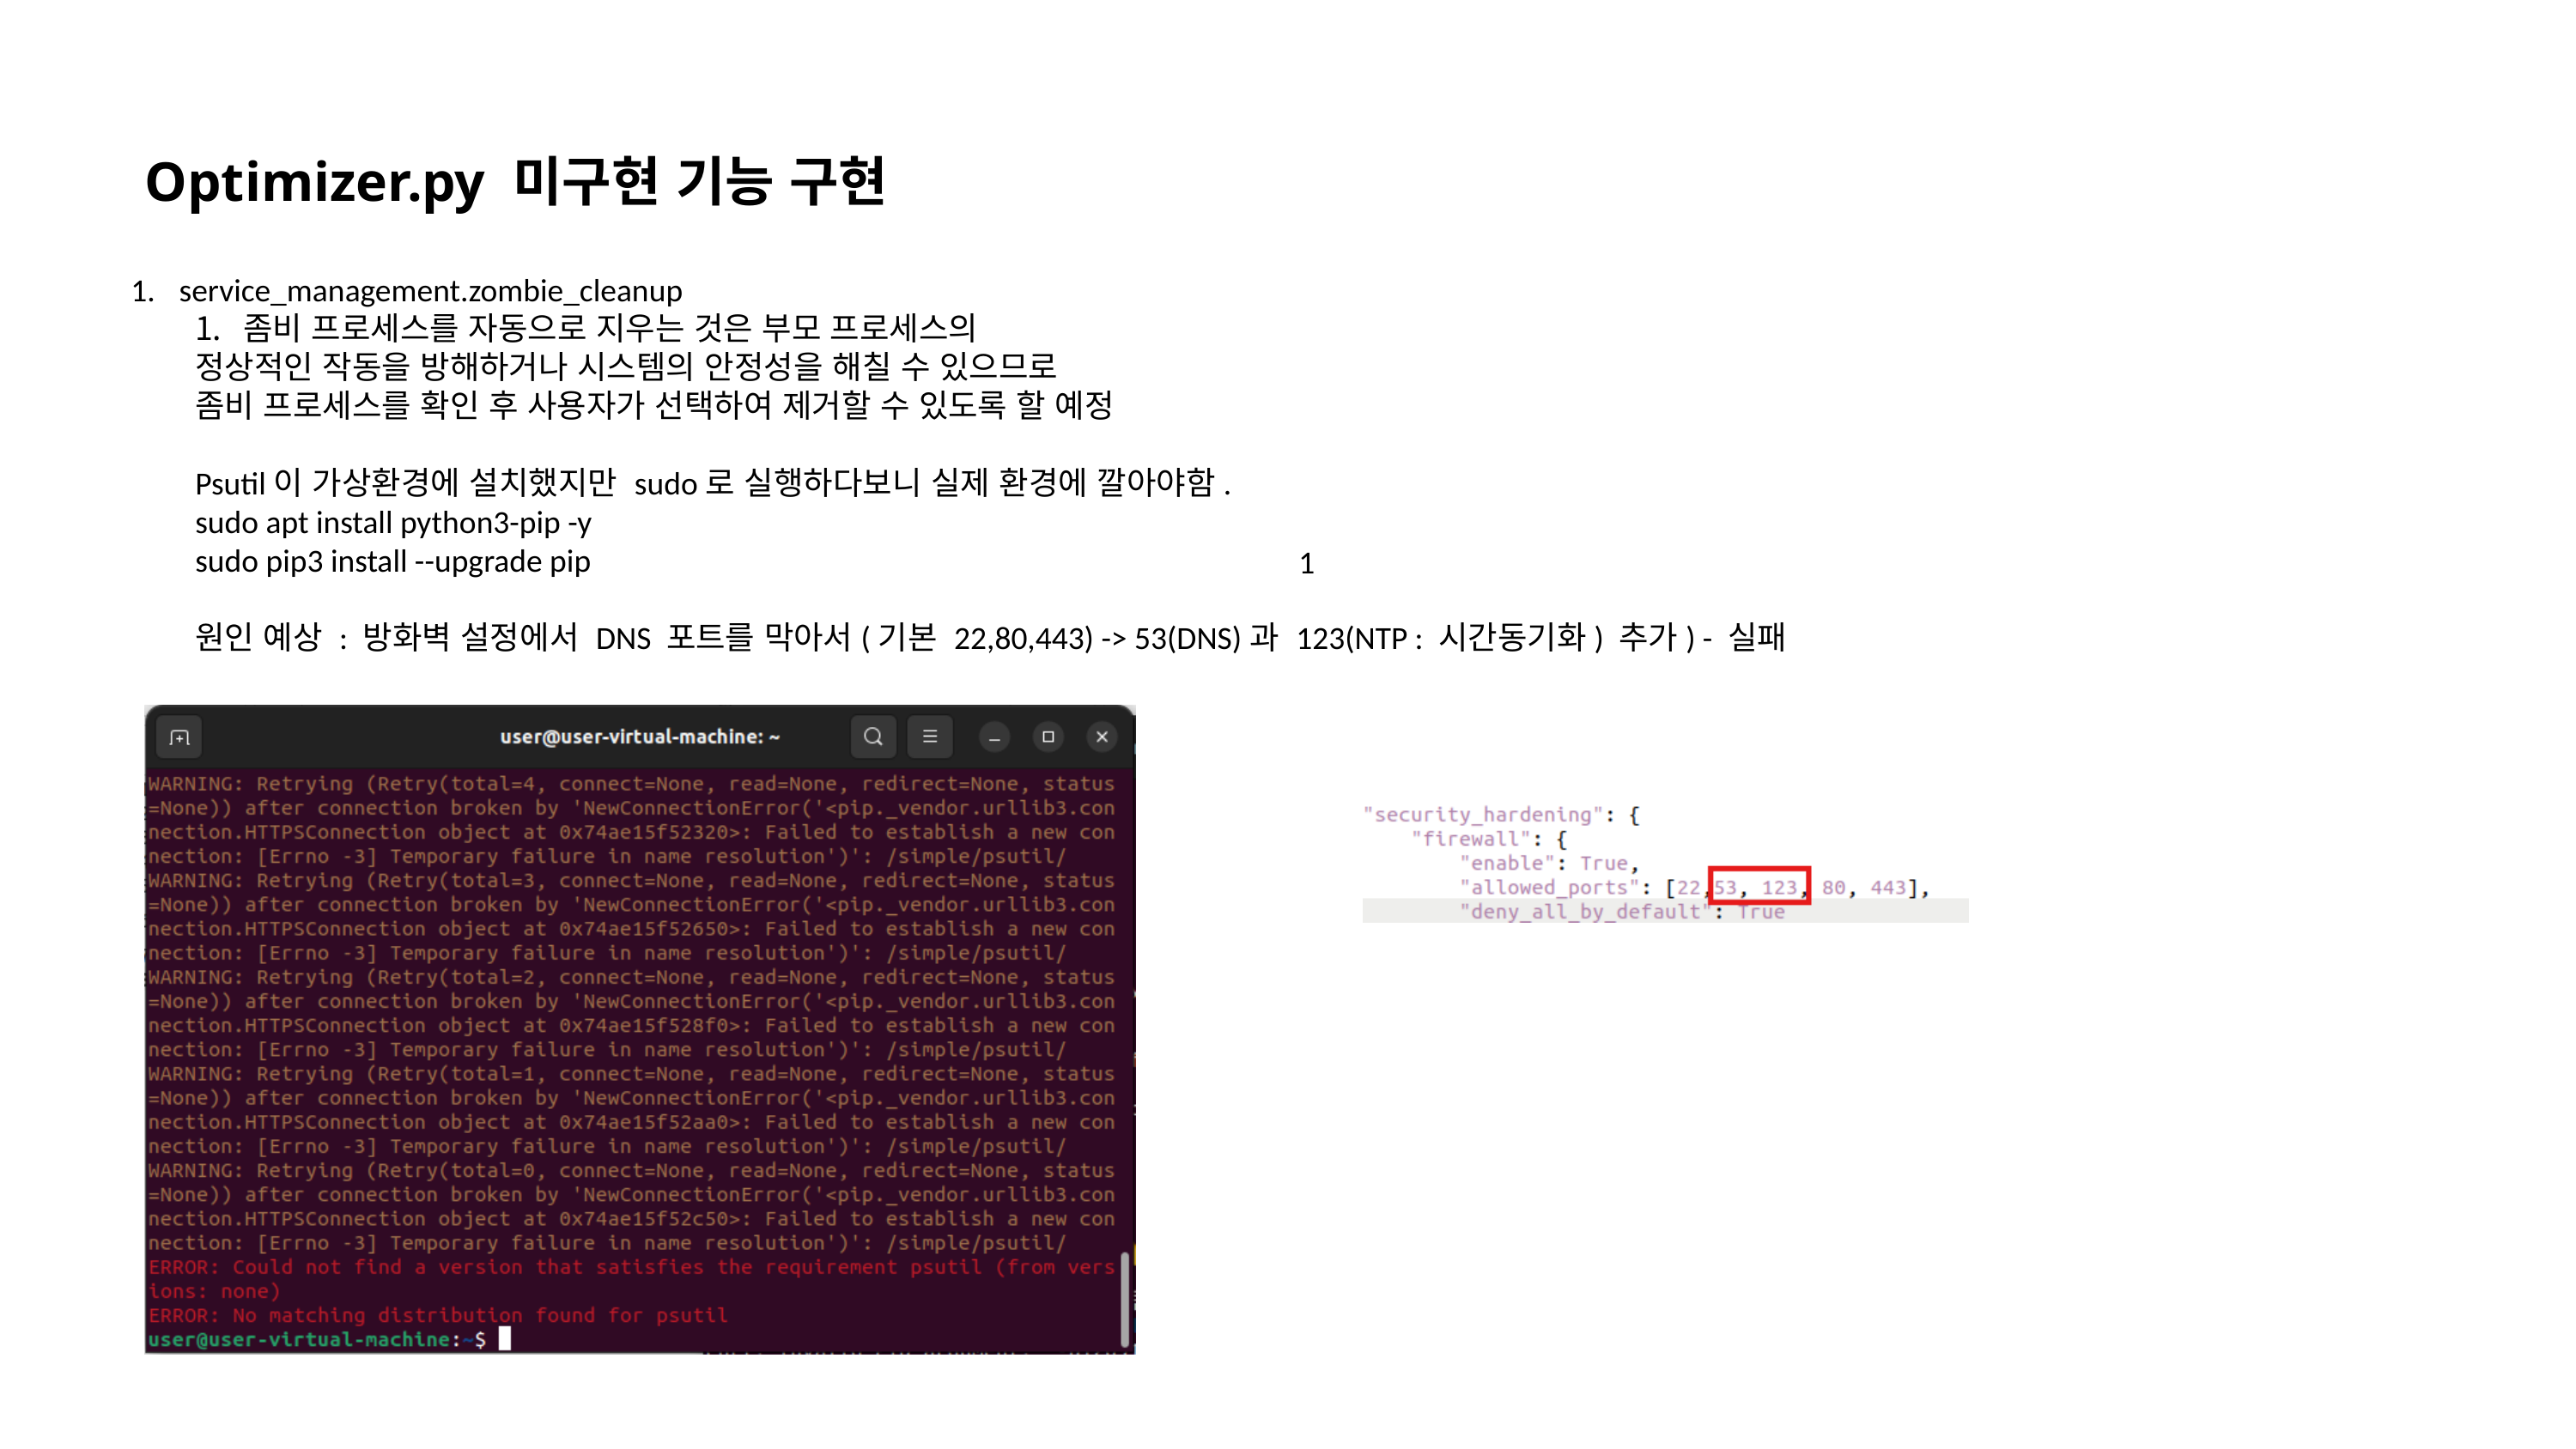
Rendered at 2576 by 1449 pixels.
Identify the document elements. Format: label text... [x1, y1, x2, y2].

picture [1363, 797, 1969, 924]
text_box service_management.zombie_cleanup 좀비 프로세스를 자동으로 지우는 것은 부모 프로세스의 정상적인 작동을 방해하거나 시스템의 안정성을 해칠 수 있으므로 좀비 프로세스를 확인 후 사용자가 선택하여 제거할 수 있도록 할 예정 Psutil이 가상환경에 설치했지만 sudo로 실행하다보니 실제 환경에 깔아야함. sudo apt install python3-pip -y sudo pip3 install --upgrade pip 원인 예상 : 방화벽 설정에서 DNS 포트를 막아서(기본 22,80,443) -> 53(DNS)과 123(NTP : 시간동기화) 추가) - 실패 [118, 263, 2394, 700]
text_box 1 [1285, 535, 2295, 587]
picture [144, 704, 1136, 1355]
text_box Optimizer.py 미구현 기능 구현 [144, 136, 1438, 212]
